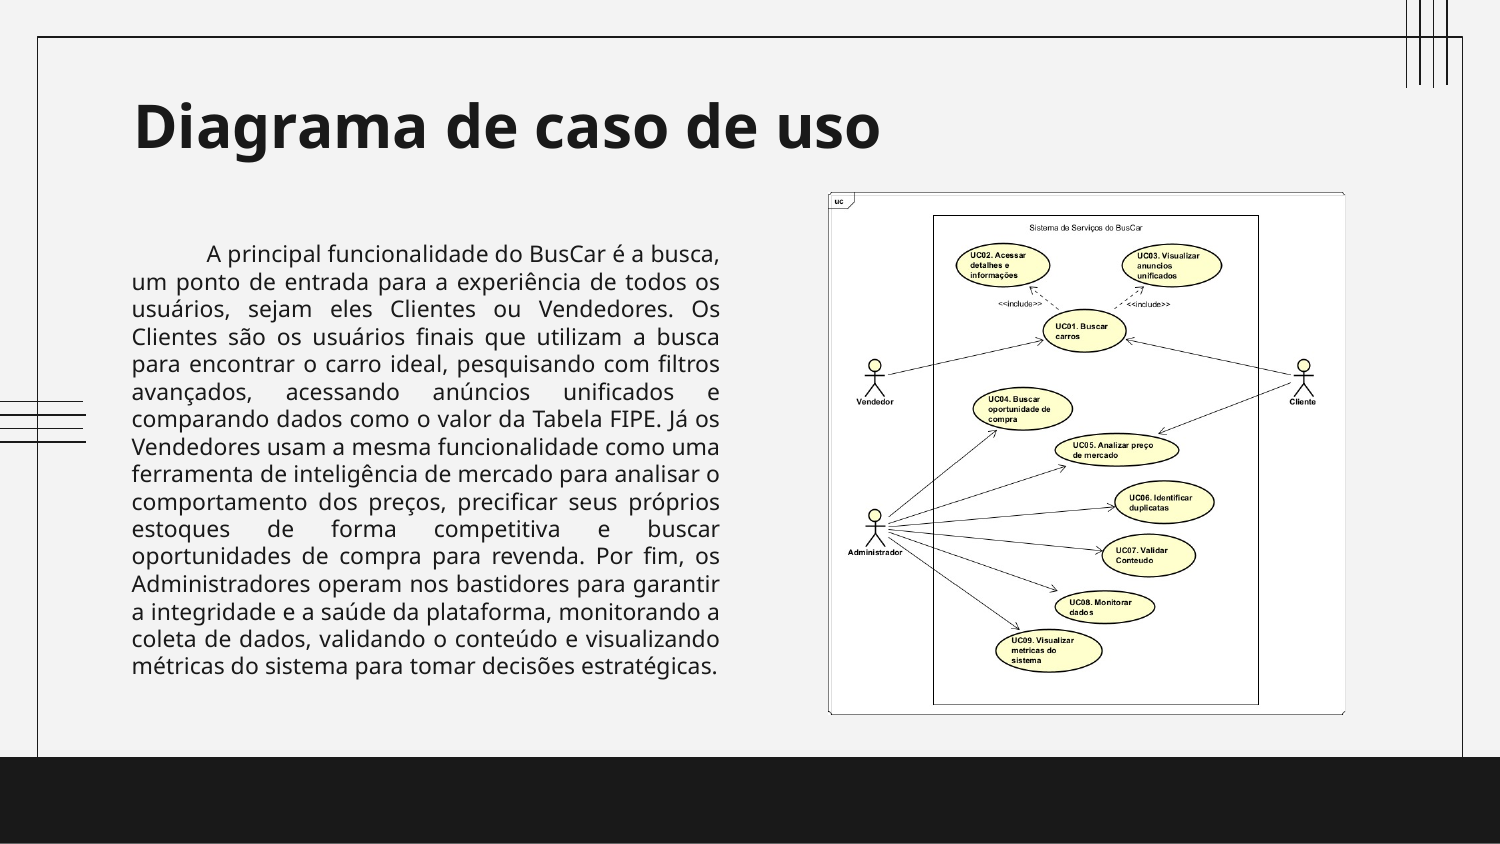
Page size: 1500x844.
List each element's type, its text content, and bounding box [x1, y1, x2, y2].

title Diagrama de caso de uso [118, 72, 1383, 167]
picture [827, 192, 1346, 715]
subtitle A principal funcionalidade do BusCar é a busca, um ponto de entrada para a experiência de todos os usuários, sejam eles Clientes ou Vendedores. Os Clientes são os usuários finais que utilizam a busca para encontrar o carro ideal, pesquisando com filtros avançados, acessando anúncios unificados e comparando dados como o valor da Tabela FIPE. Já os Vendedores usam a mesma funcionalidade como uma ferramenta de inteligência de mercado para analisar o comportamento dos preços, precificar seus próprios estoques de forma competitiva e buscar oportunidades de compra para revenda. Por fim, os Administradores operam nos bastidores para garantir a integridade e a saúde da plataforma, monitorando a coleta de dados, validando o conteúdo e visualizando métricas do sistema para tomar decisões estratégicas. [116, 225, 736, 715]
